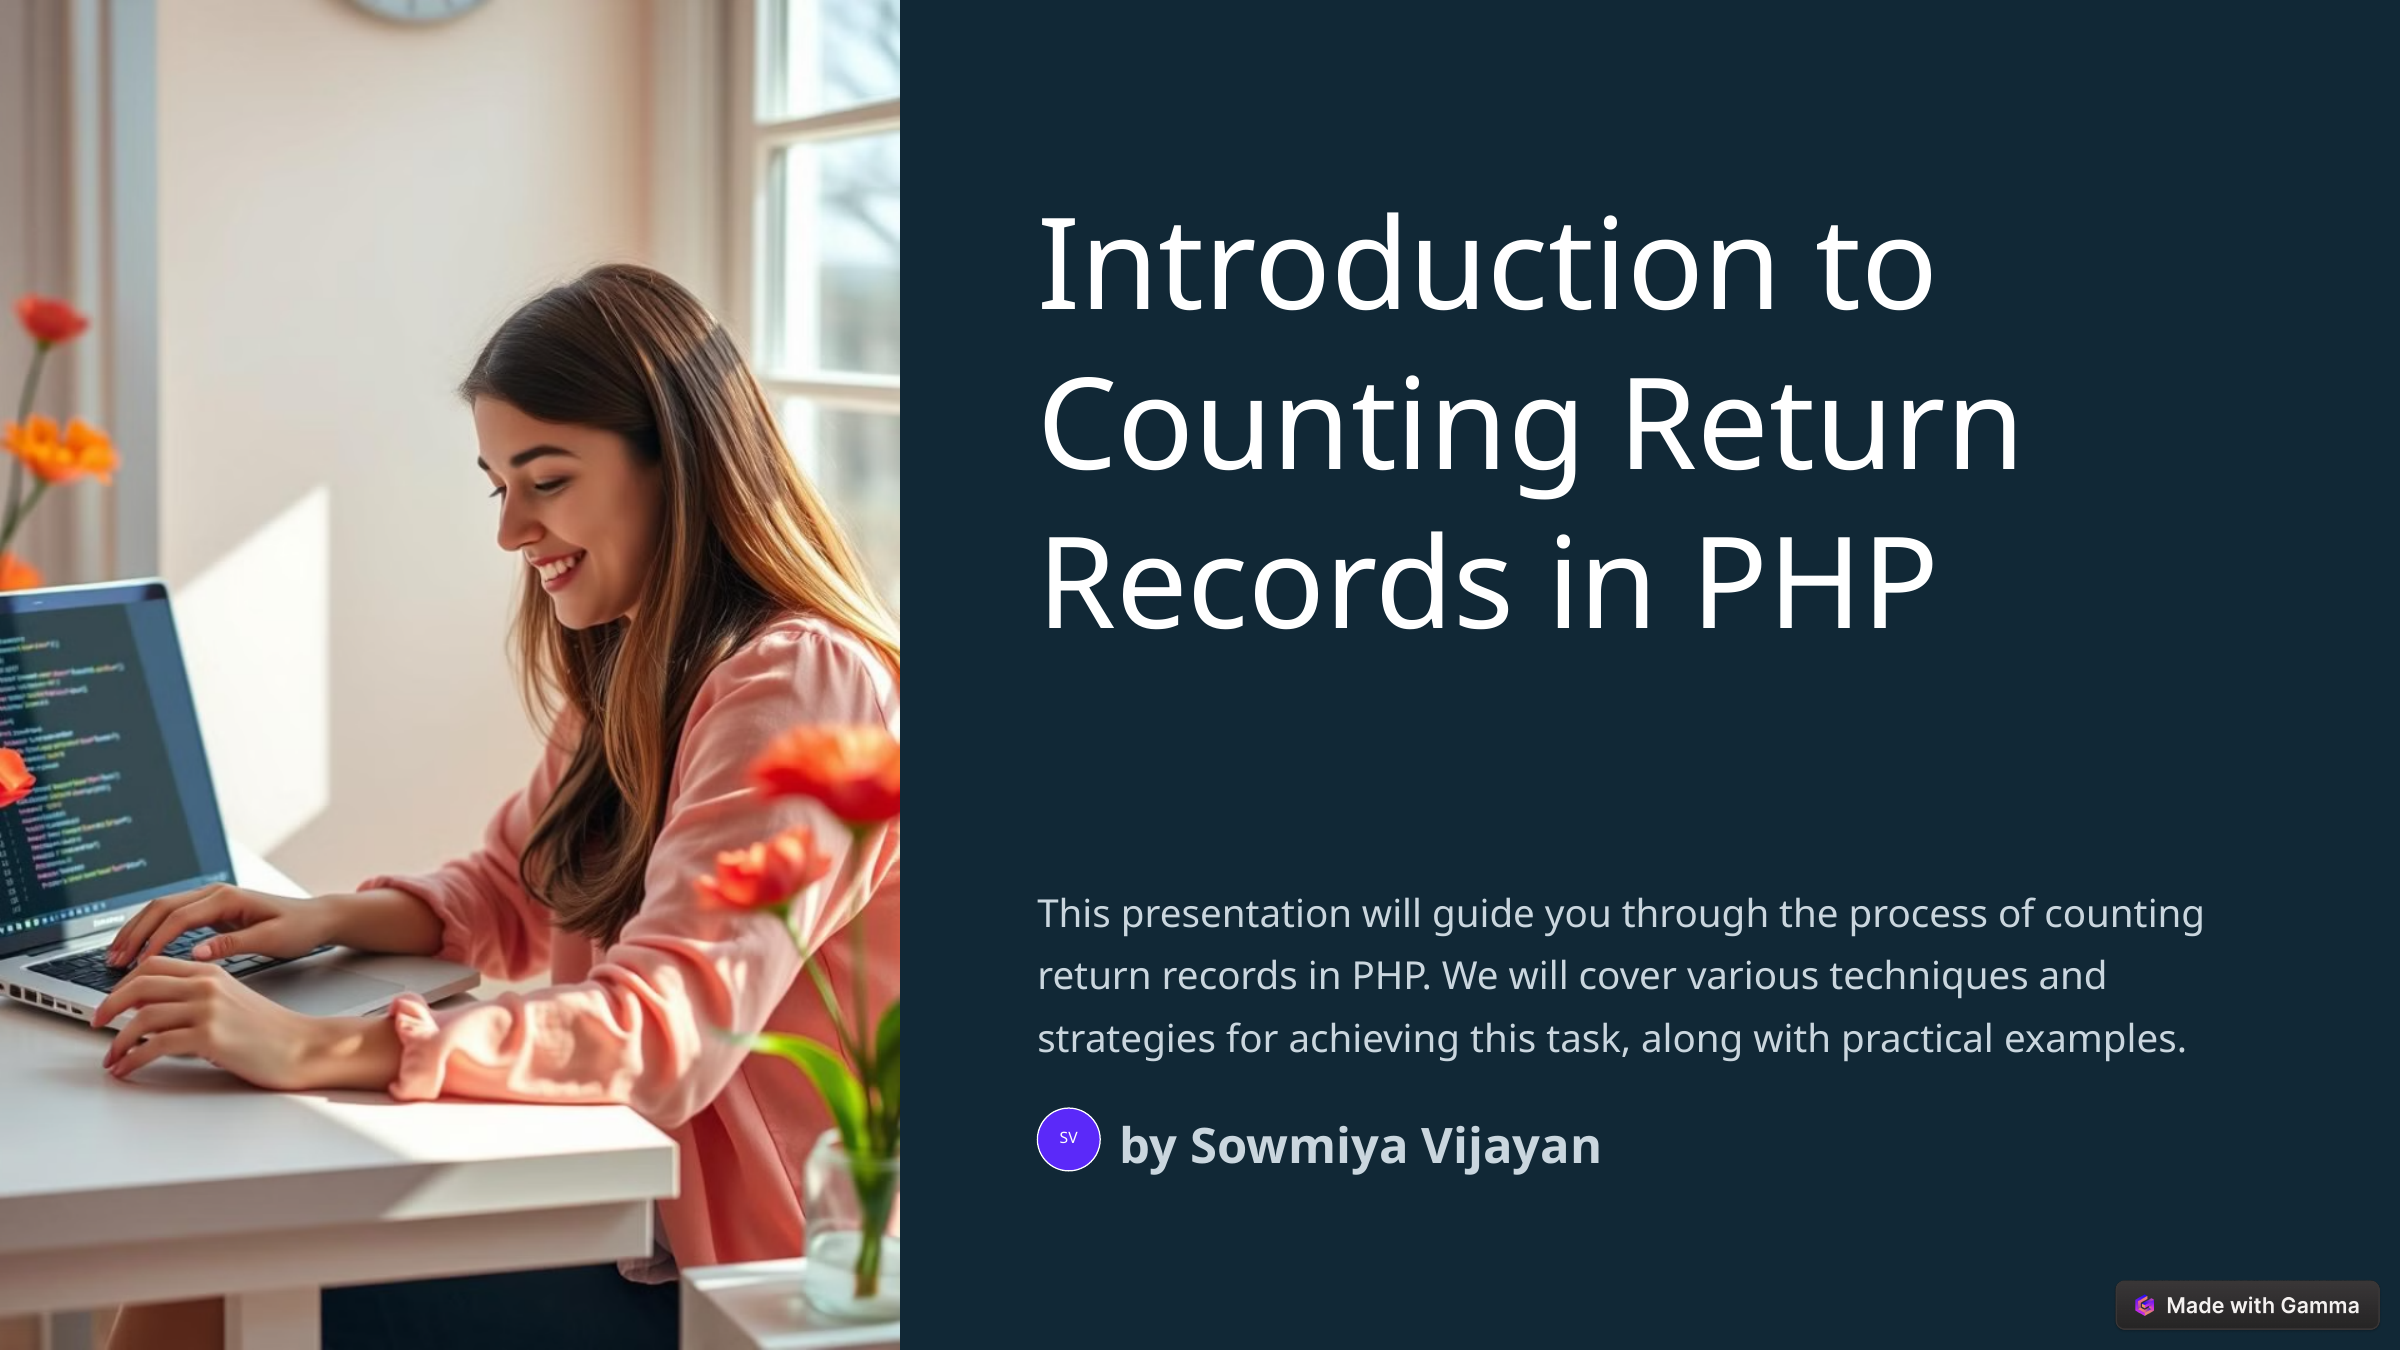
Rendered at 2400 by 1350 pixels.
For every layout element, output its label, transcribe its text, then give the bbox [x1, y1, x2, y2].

picture [2106, 1271, 2389, 1339]
text_box [1037, 1108, 1101, 1171]
text_box by Sowmiya Vijayan [1119, 1105, 1547, 1174]
text_box This presentation will guide you through the process of counting return records in PHP. We will cover various techniques and strategies for achieving this task, along with practical examples. [1037, 872, 2263, 1061]
picture [0, 0, 900, 1350]
text_box Introduction to Counting Return Records in PHP [1037, 176, 2263, 814]
text_box SV [1059, 1131, 1079, 1148]
